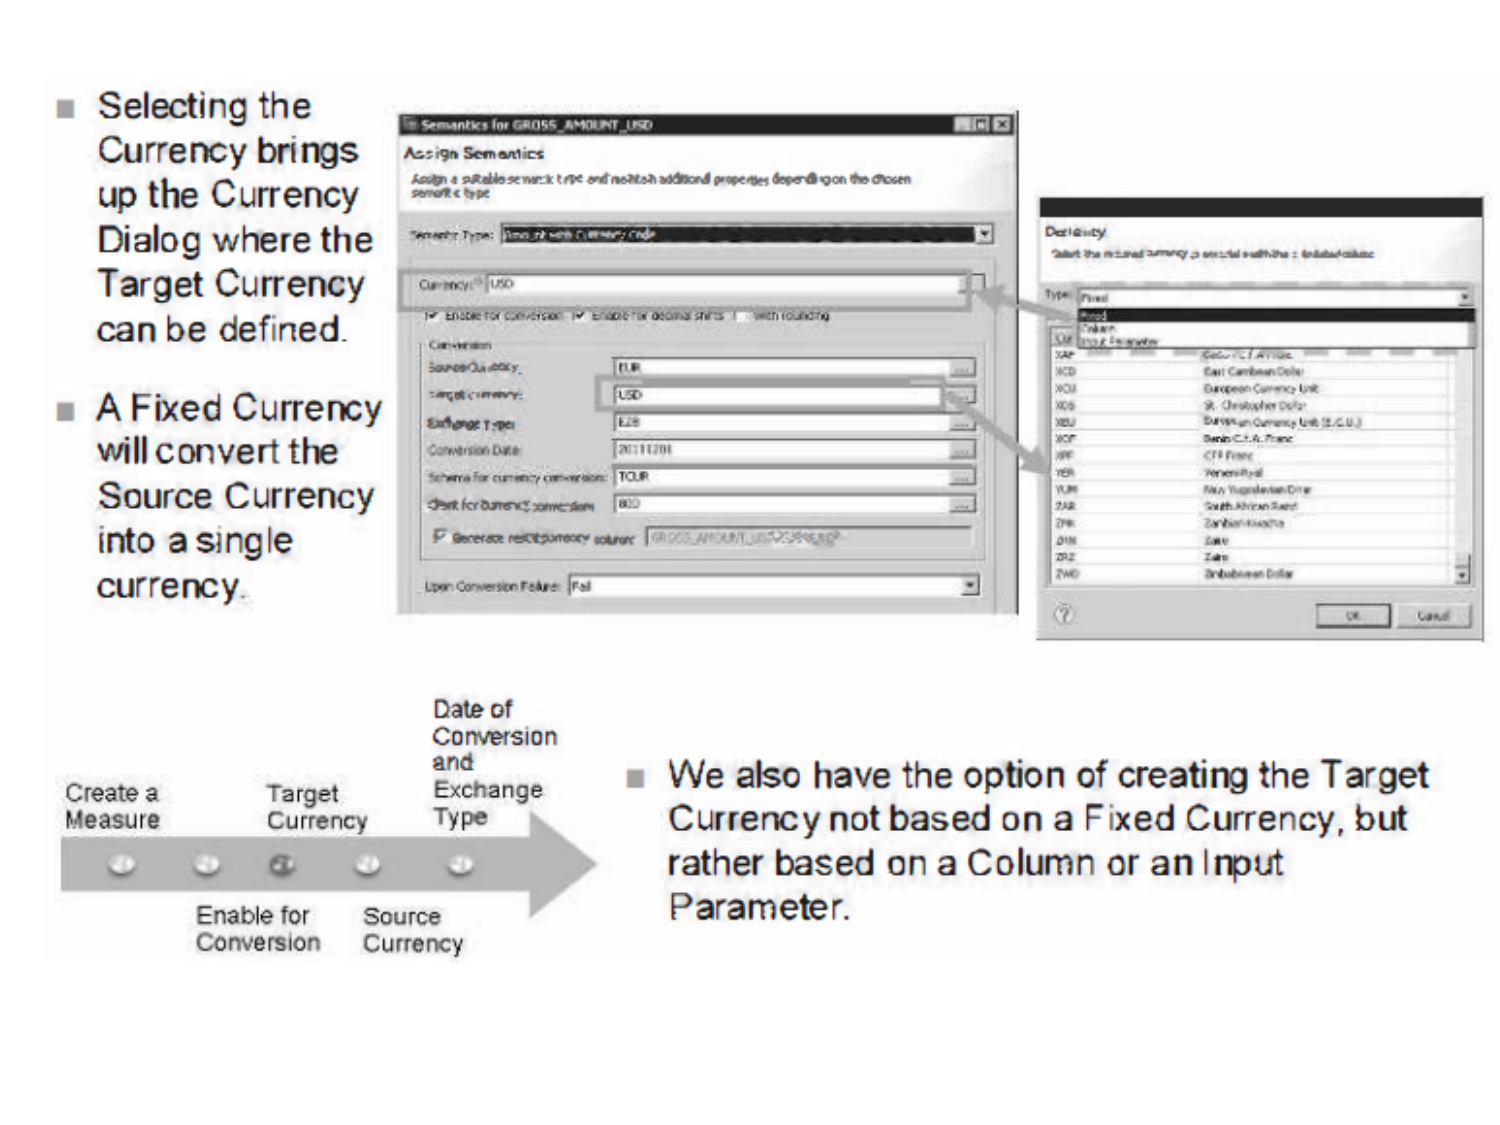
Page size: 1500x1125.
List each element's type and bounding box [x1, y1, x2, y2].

picture [42, 74, 1500, 963]
